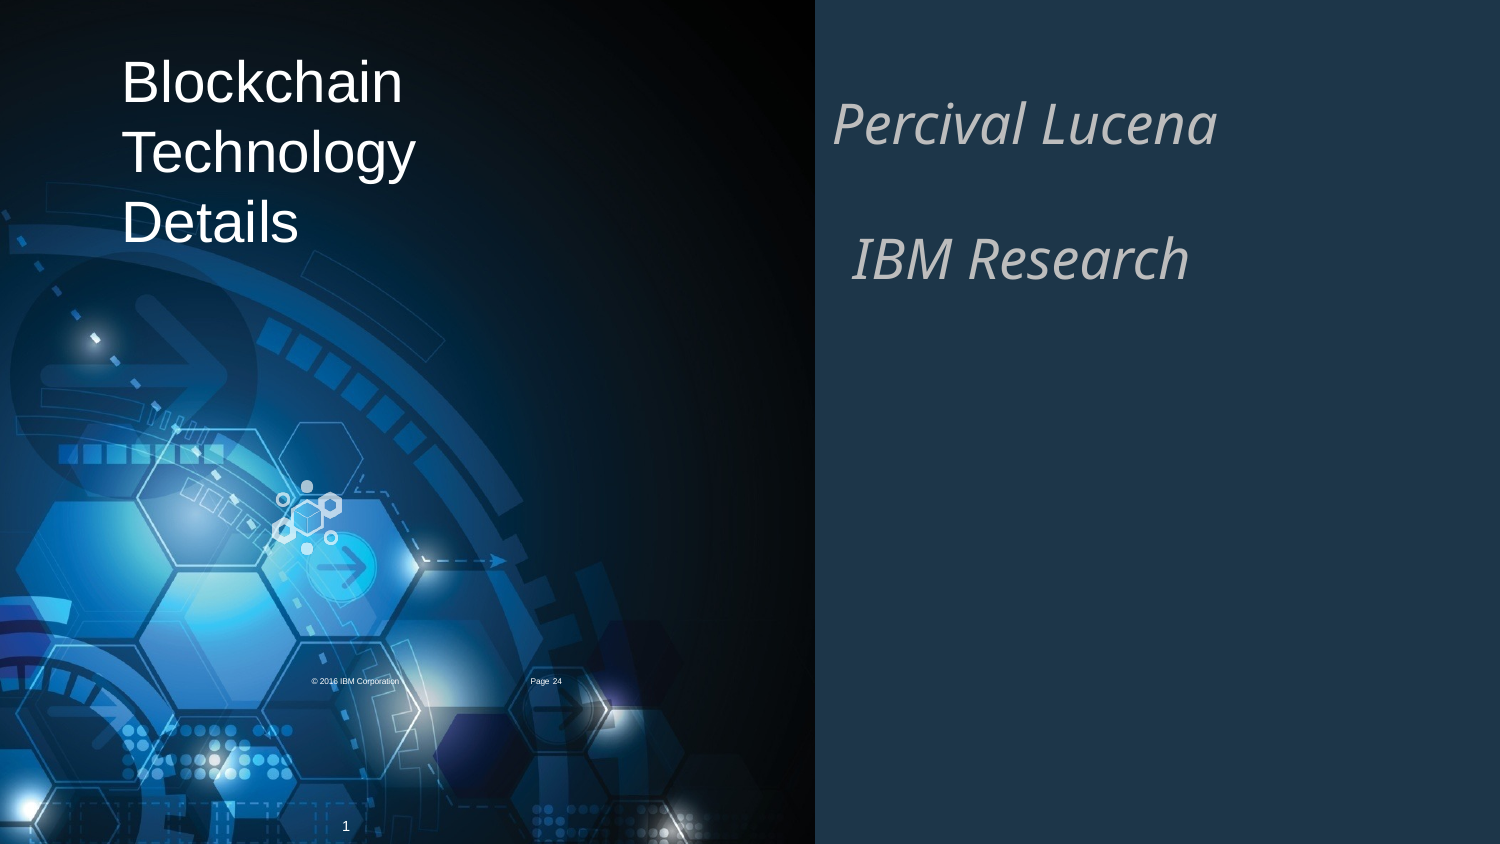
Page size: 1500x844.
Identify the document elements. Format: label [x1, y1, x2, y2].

text_box [816, 0, 1500, 844]
picture [0, 0, 816, 844]
